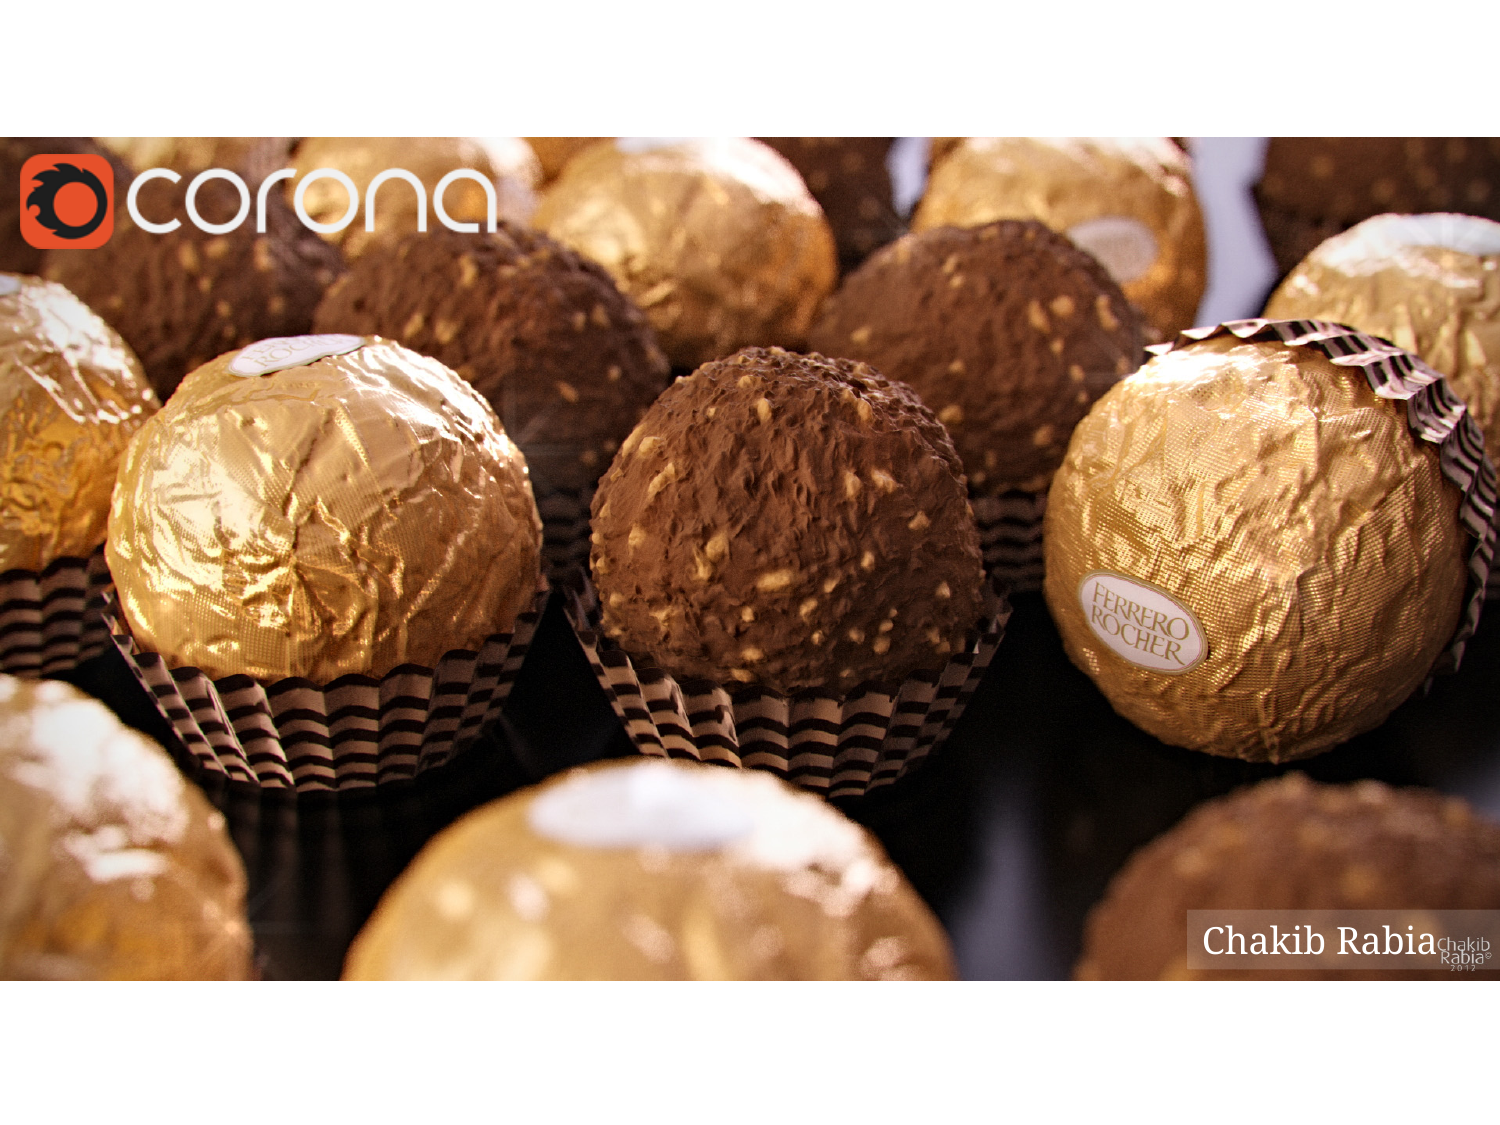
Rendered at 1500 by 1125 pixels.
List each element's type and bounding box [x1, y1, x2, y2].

picture [0, 136, 1500, 981]
